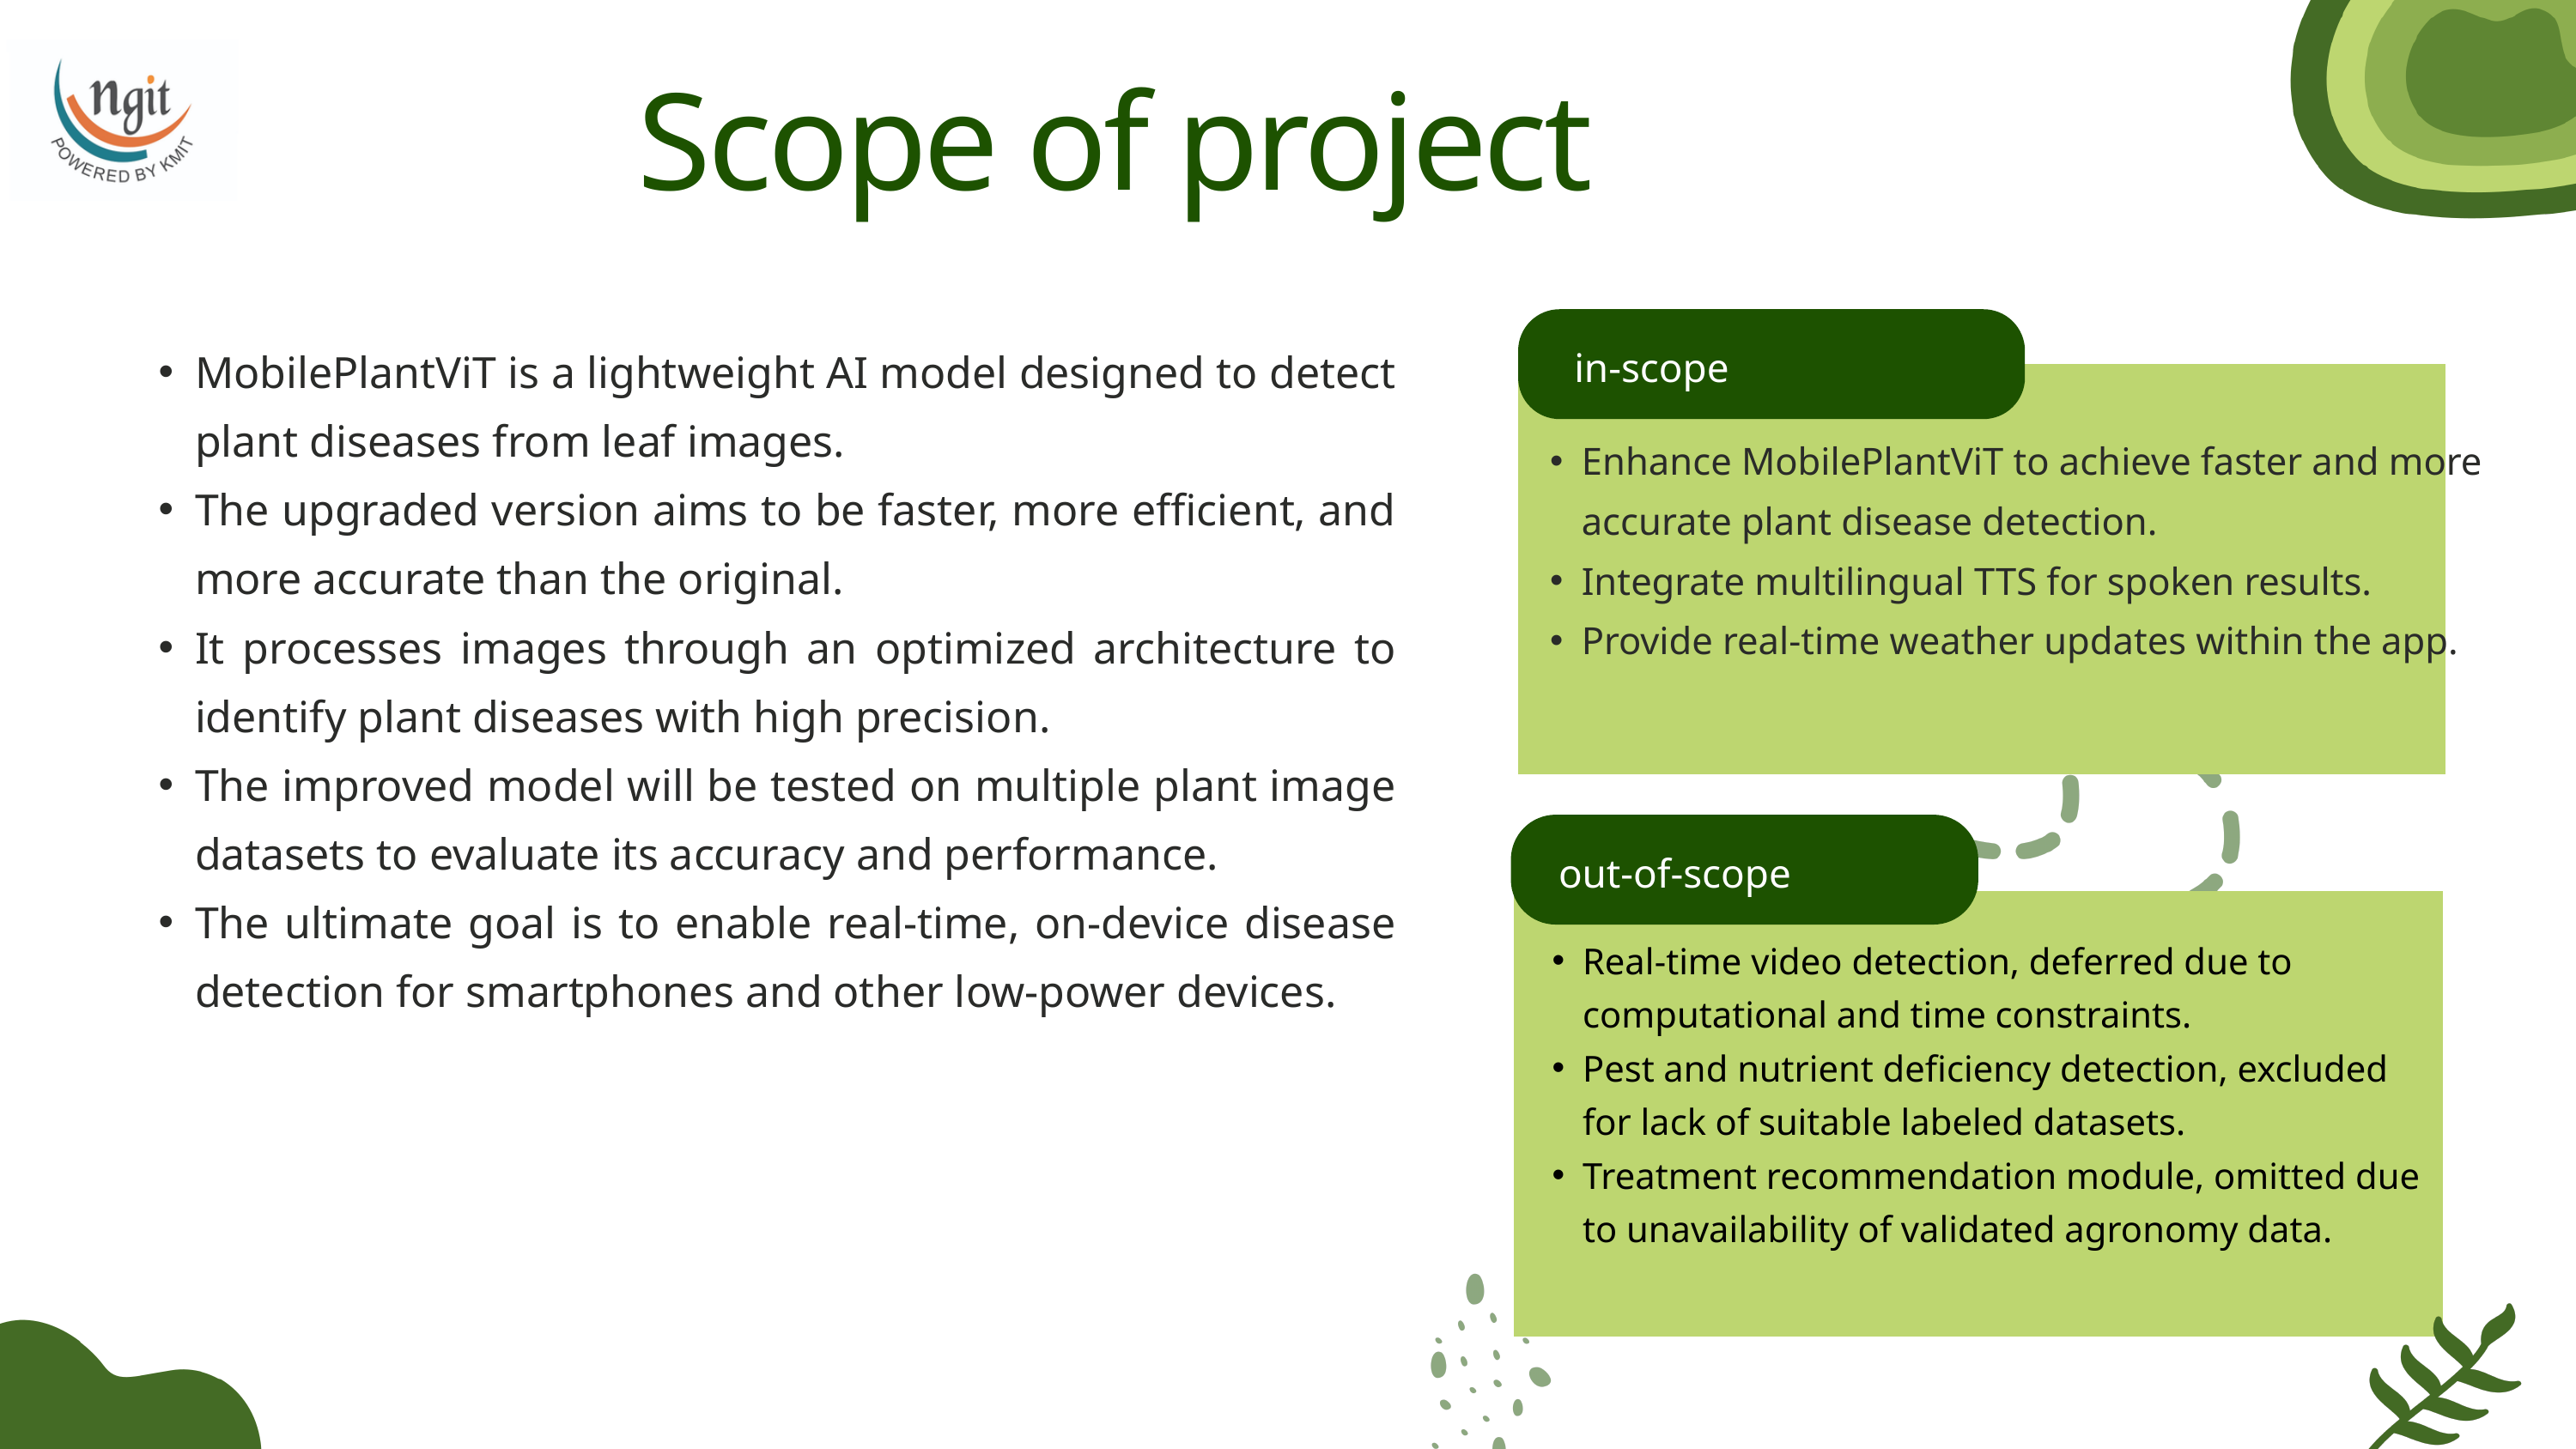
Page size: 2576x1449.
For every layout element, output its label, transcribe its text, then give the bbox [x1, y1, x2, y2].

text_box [1510, 814, 1979, 925]
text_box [1517, 308, 2026, 420]
text_box [0, 1303, 263, 1449]
text_box [1, 0, 243, 241]
text_box MobilePlantViT is a lightweight AI model designed to detect plant diseases from leaf images. The upgraded version aims to be faster, more efficient, and more accurate than the original. It processes images through an optimized architecture to identify plant diseases with high precision. The improved model will be tested on multiple plant image datasets to evaluate its accuracy and performance. The ultimate goal is to enable real-time, on-device disease detection for smartphones and other low-power devices. [121, 328, 1397, 1155]
text_box Scope of project [637, 82, 2073, 218]
text_box [1427, 1272, 1559, 1449]
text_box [1513, 891, 2444, 1337]
text_box [1909, 782, 2300, 889]
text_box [1517, 363, 2445, 774]
text_box [2360, 1303, 2527, 1449]
text_box Enhance MobilePlantViT to achieve faster and more accurate plant disease detection. Integrate multilingual TTS for spoken results. Provide real-time weather updates within the app. [1518, 423, 2492, 782]
text_box [2269, 0, 2576, 239]
